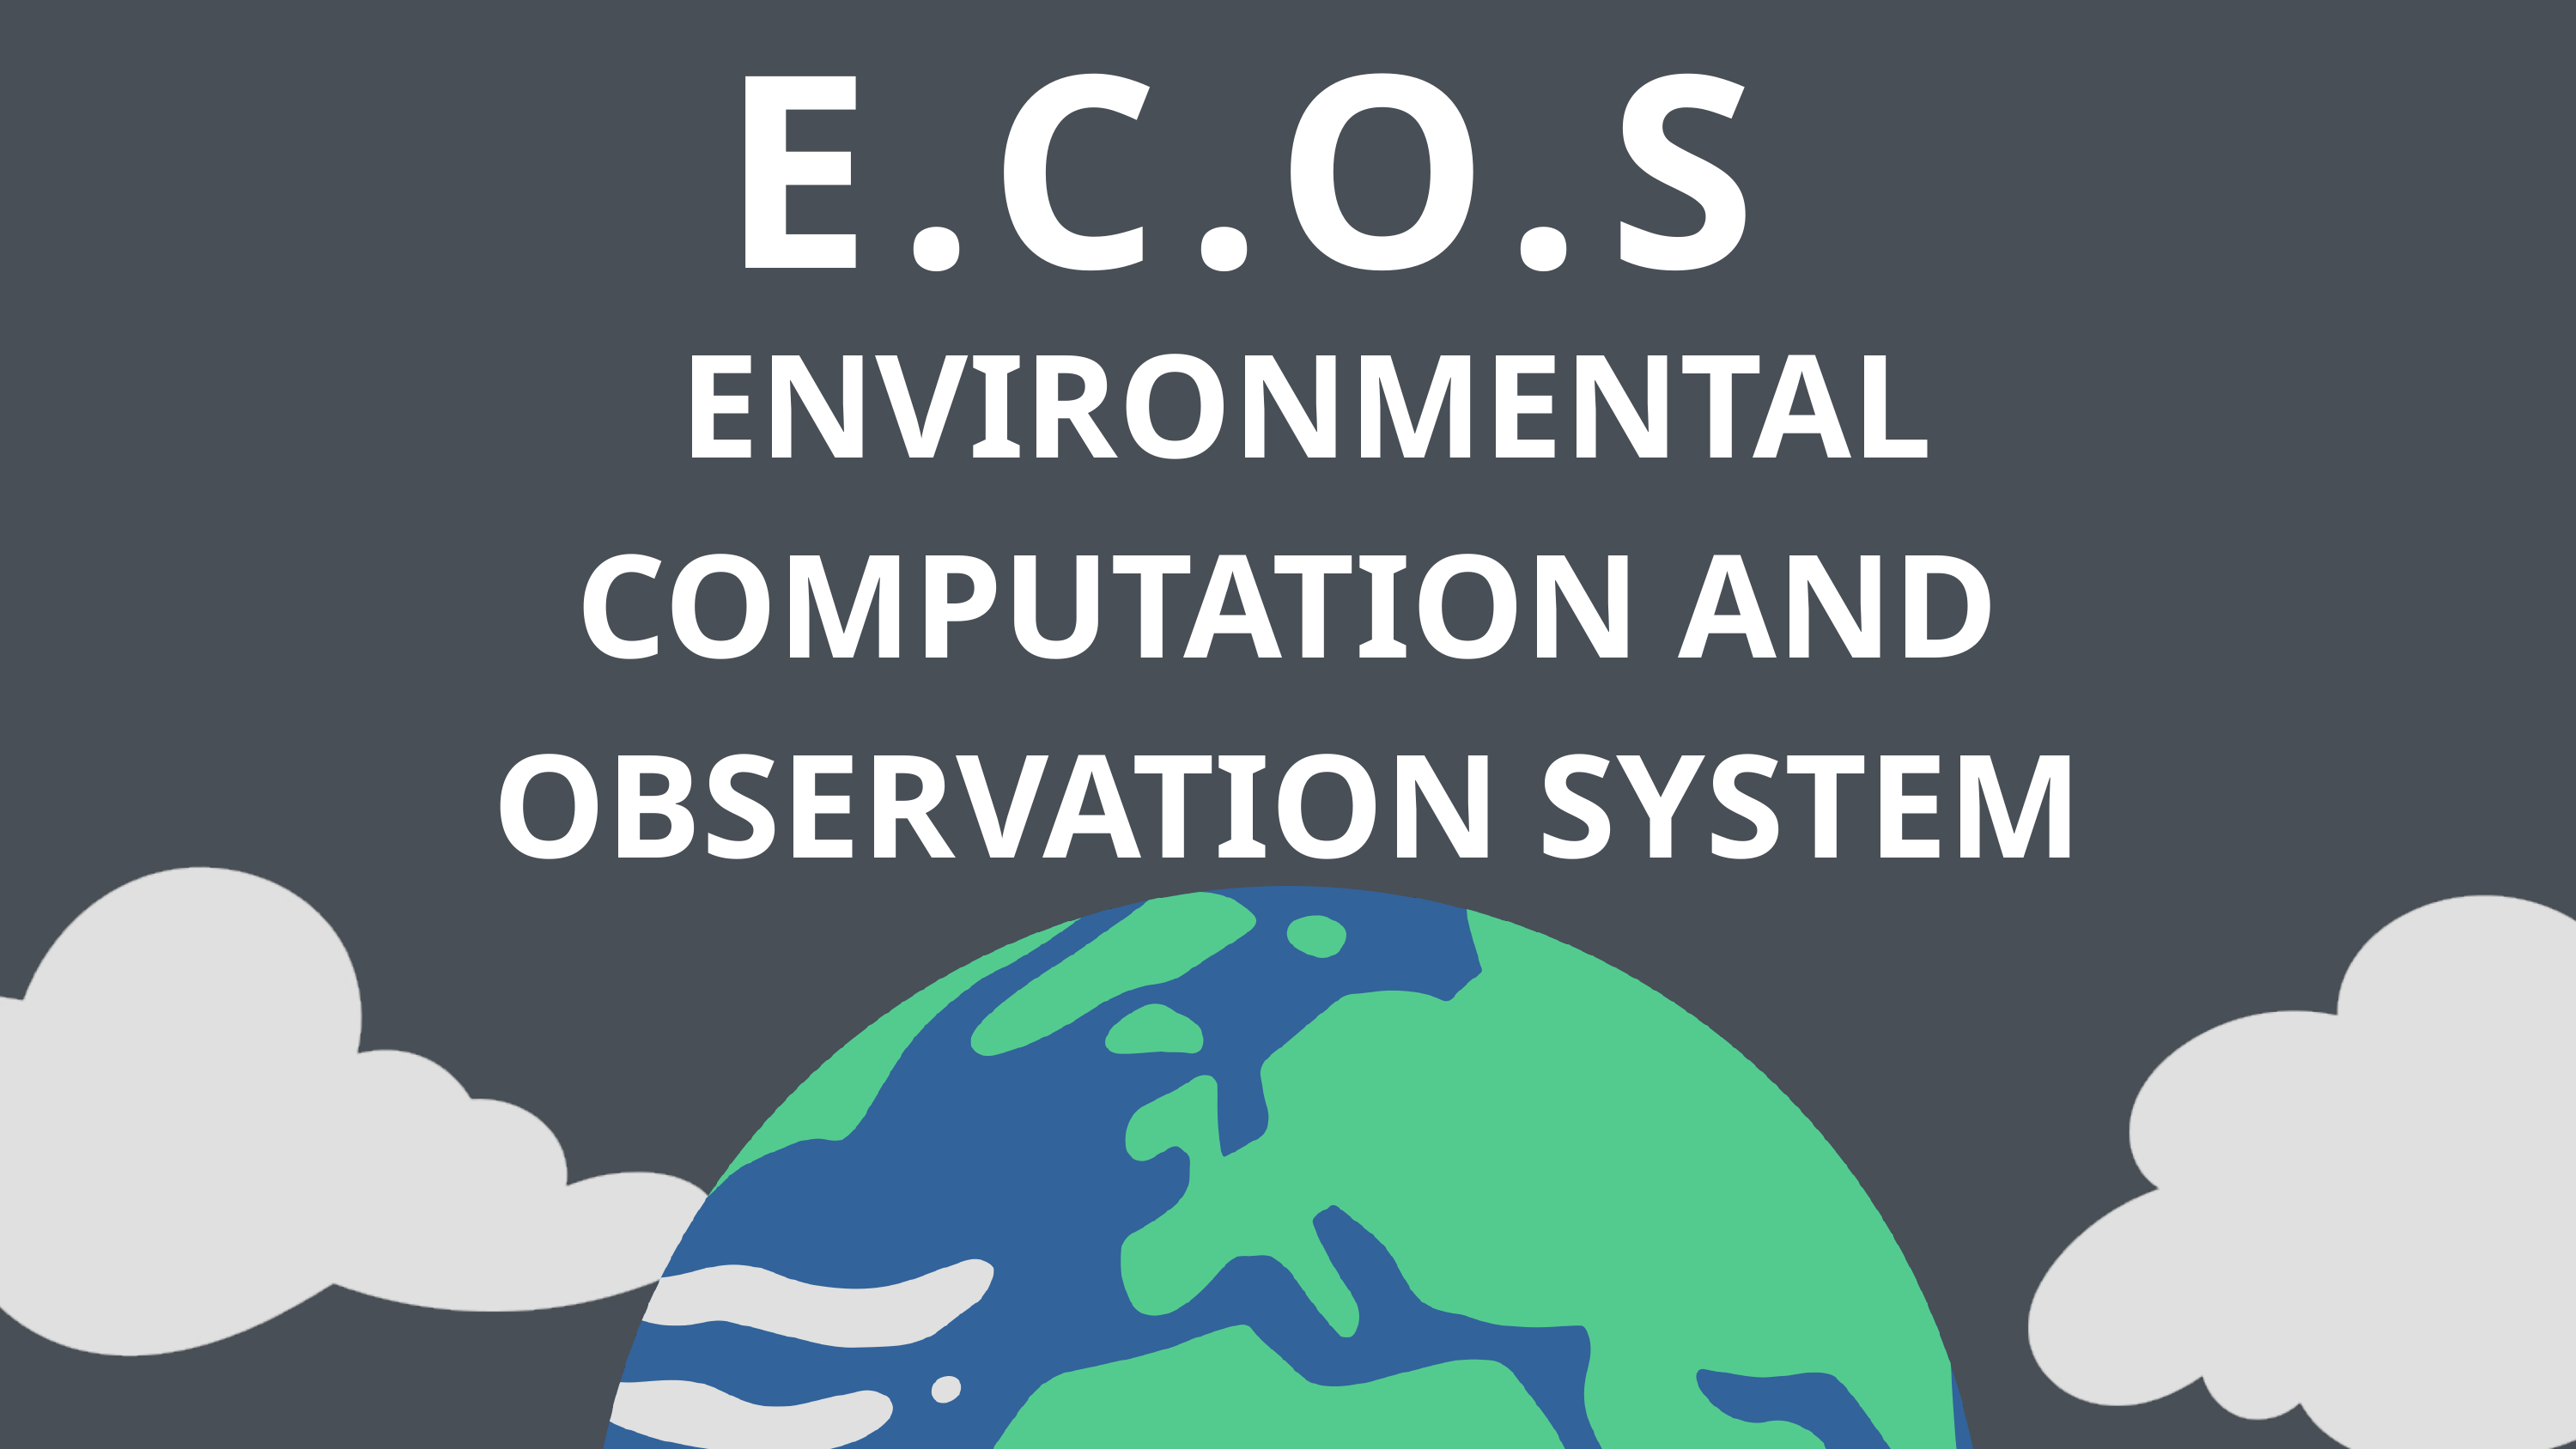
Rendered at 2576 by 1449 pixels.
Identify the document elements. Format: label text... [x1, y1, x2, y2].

text_box E.C.O.S [616, 0, 1960, 322]
text_box [0, 858, 590, 1364]
text_box ENVIRONMENTAL COMPUTATION AND OBSERVATION SYSTEM [329, 286, 2247, 887]
text_box [2025, 886, 2576, 1449]
text_box [590, 887, 1986, 1449]
